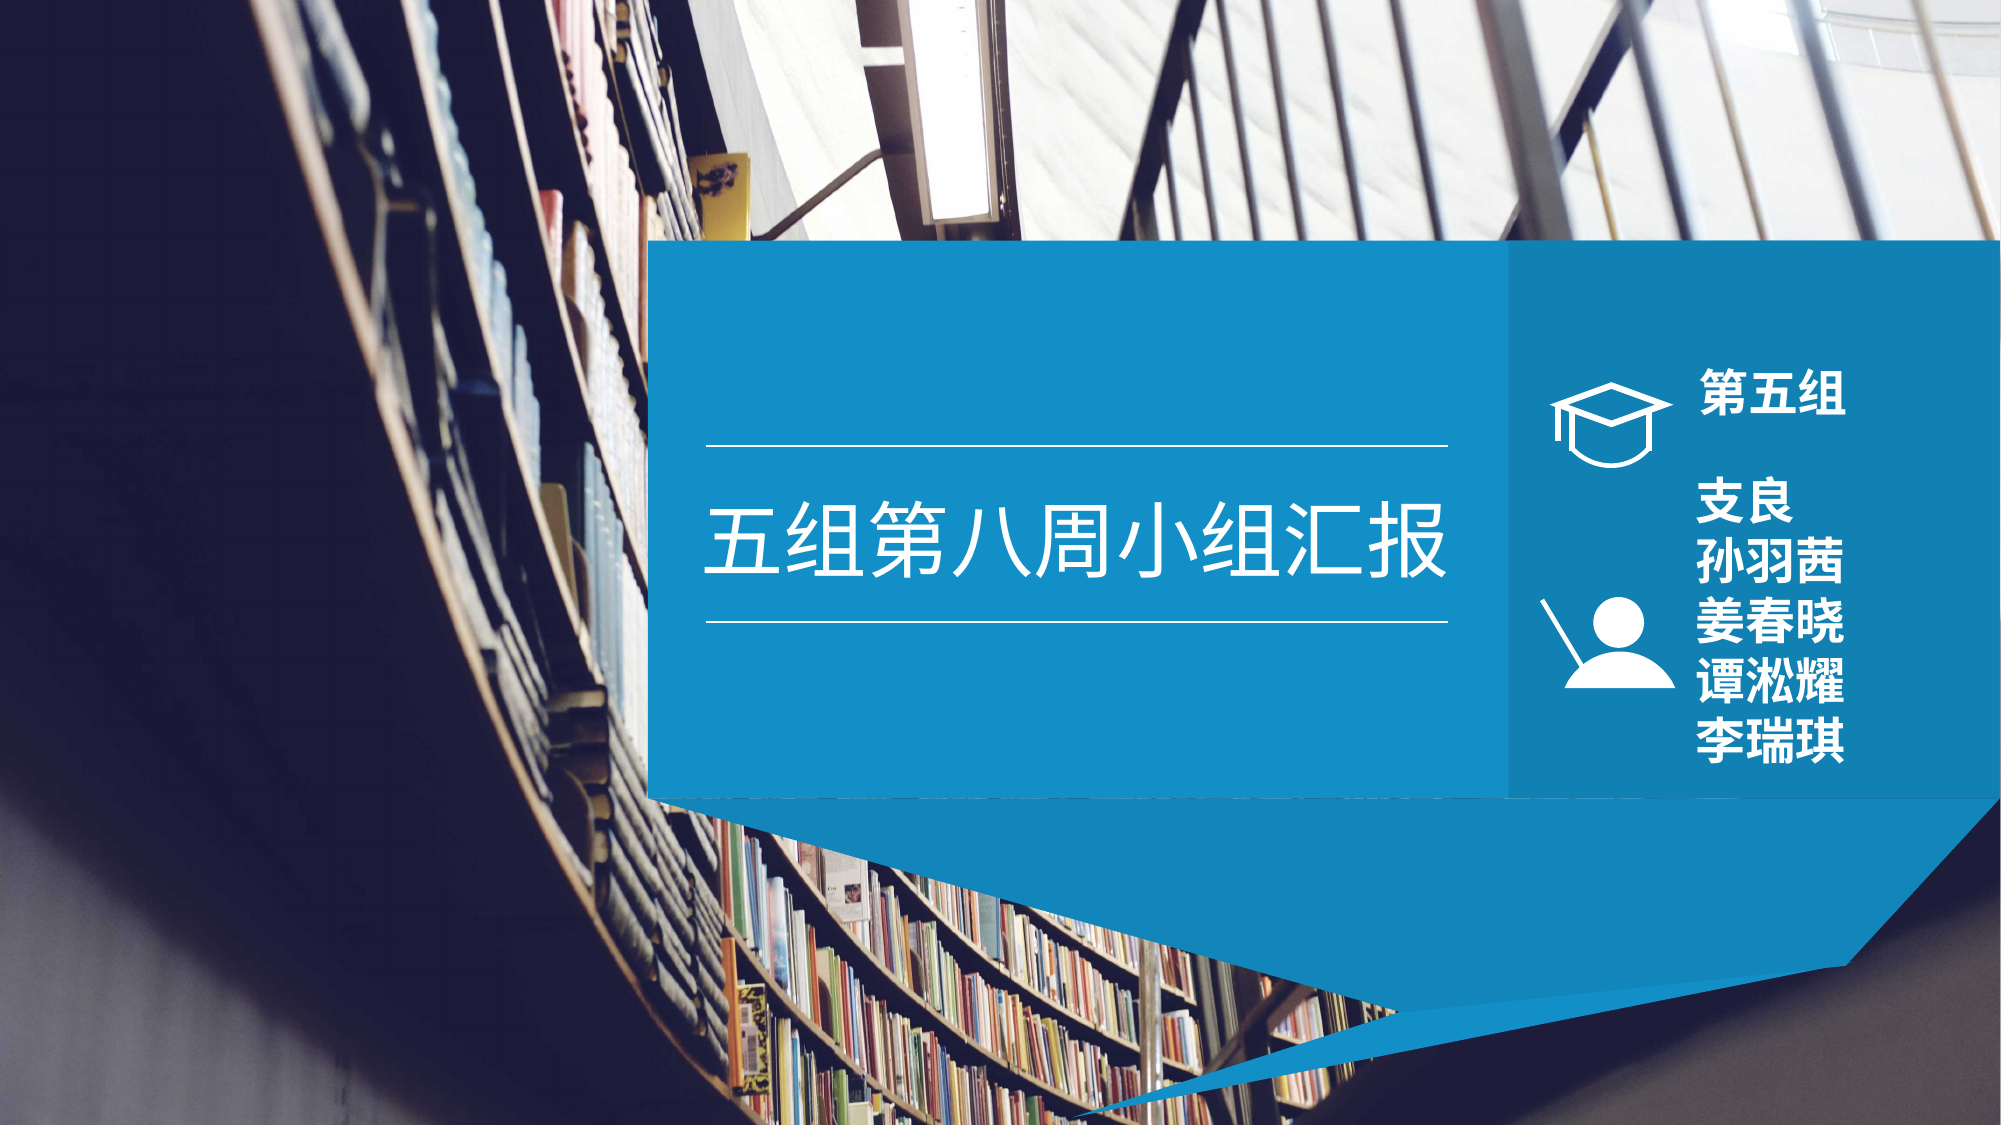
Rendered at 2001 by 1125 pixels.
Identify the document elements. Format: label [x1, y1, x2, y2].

text_box [1542, 597, 1676, 689]
text_box [1556, 365, 1665, 465]
picture [0, 0, 2001, 1125]
